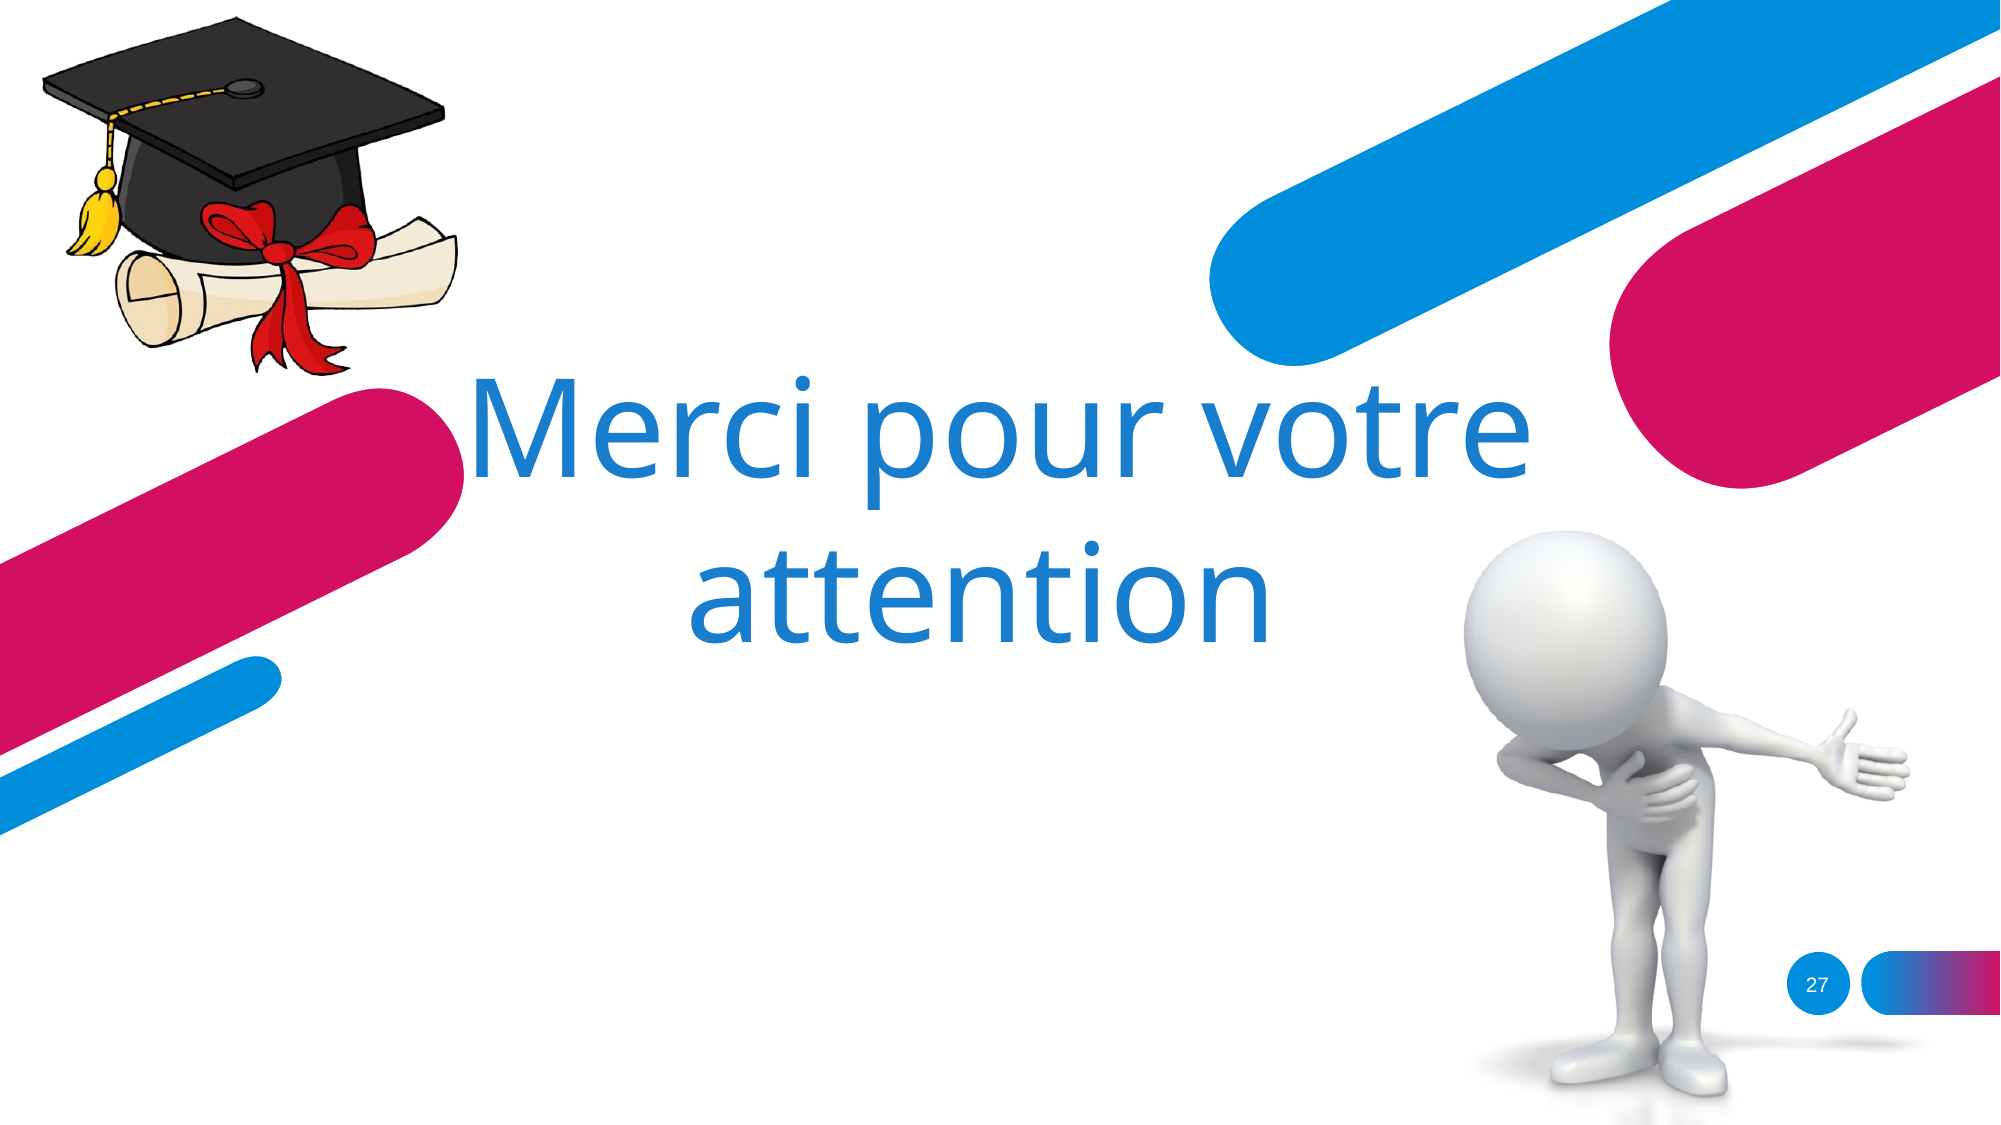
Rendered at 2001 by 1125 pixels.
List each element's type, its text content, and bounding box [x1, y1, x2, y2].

text_box Merci pour votre attention [446, 332, 1553, 678]
picture [1415, 504, 1954, 1125]
picture [42, 15, 458, 376]
